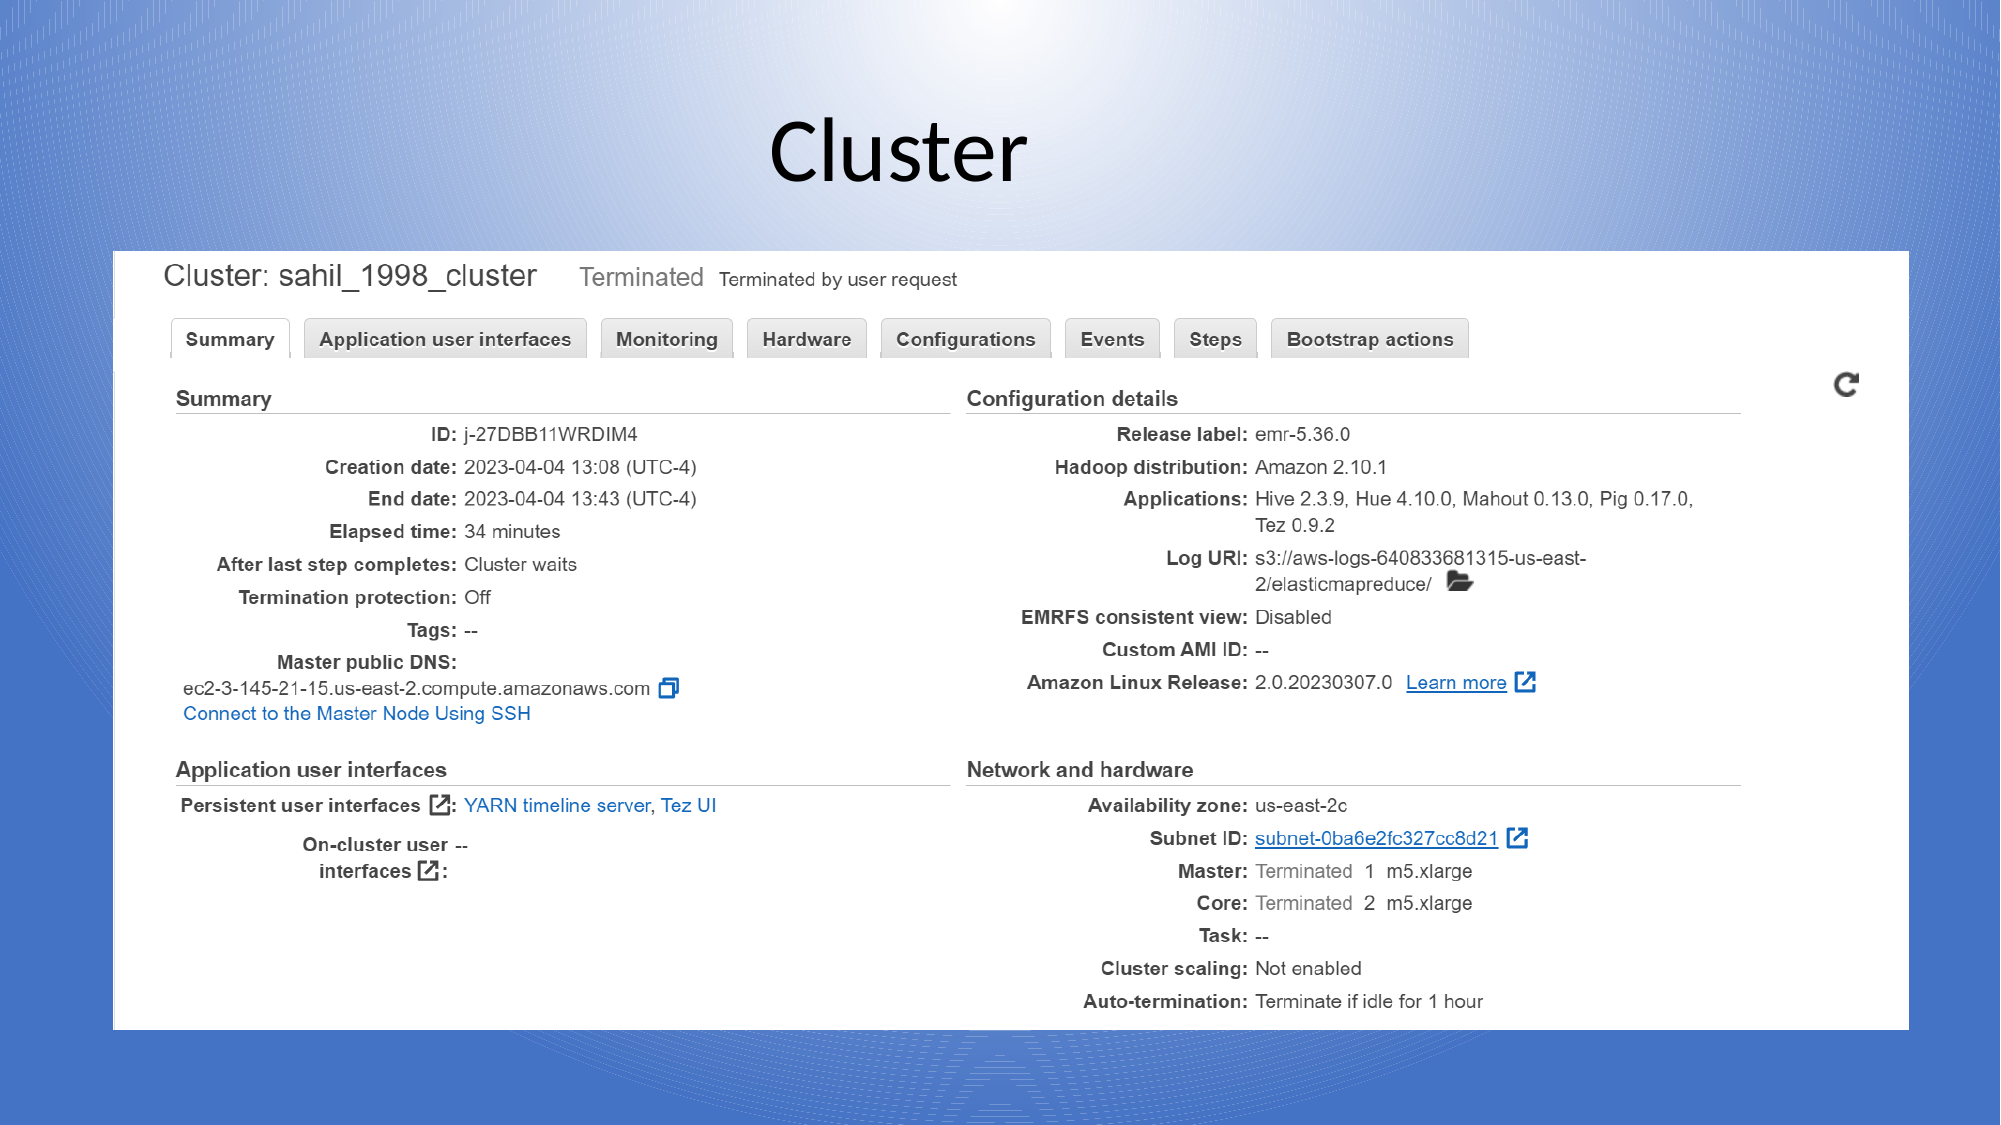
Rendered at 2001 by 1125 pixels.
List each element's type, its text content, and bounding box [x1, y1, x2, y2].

text_box Cluster [399, 82, 1400, 208]
picture [113, 251, 1909, 1031]
